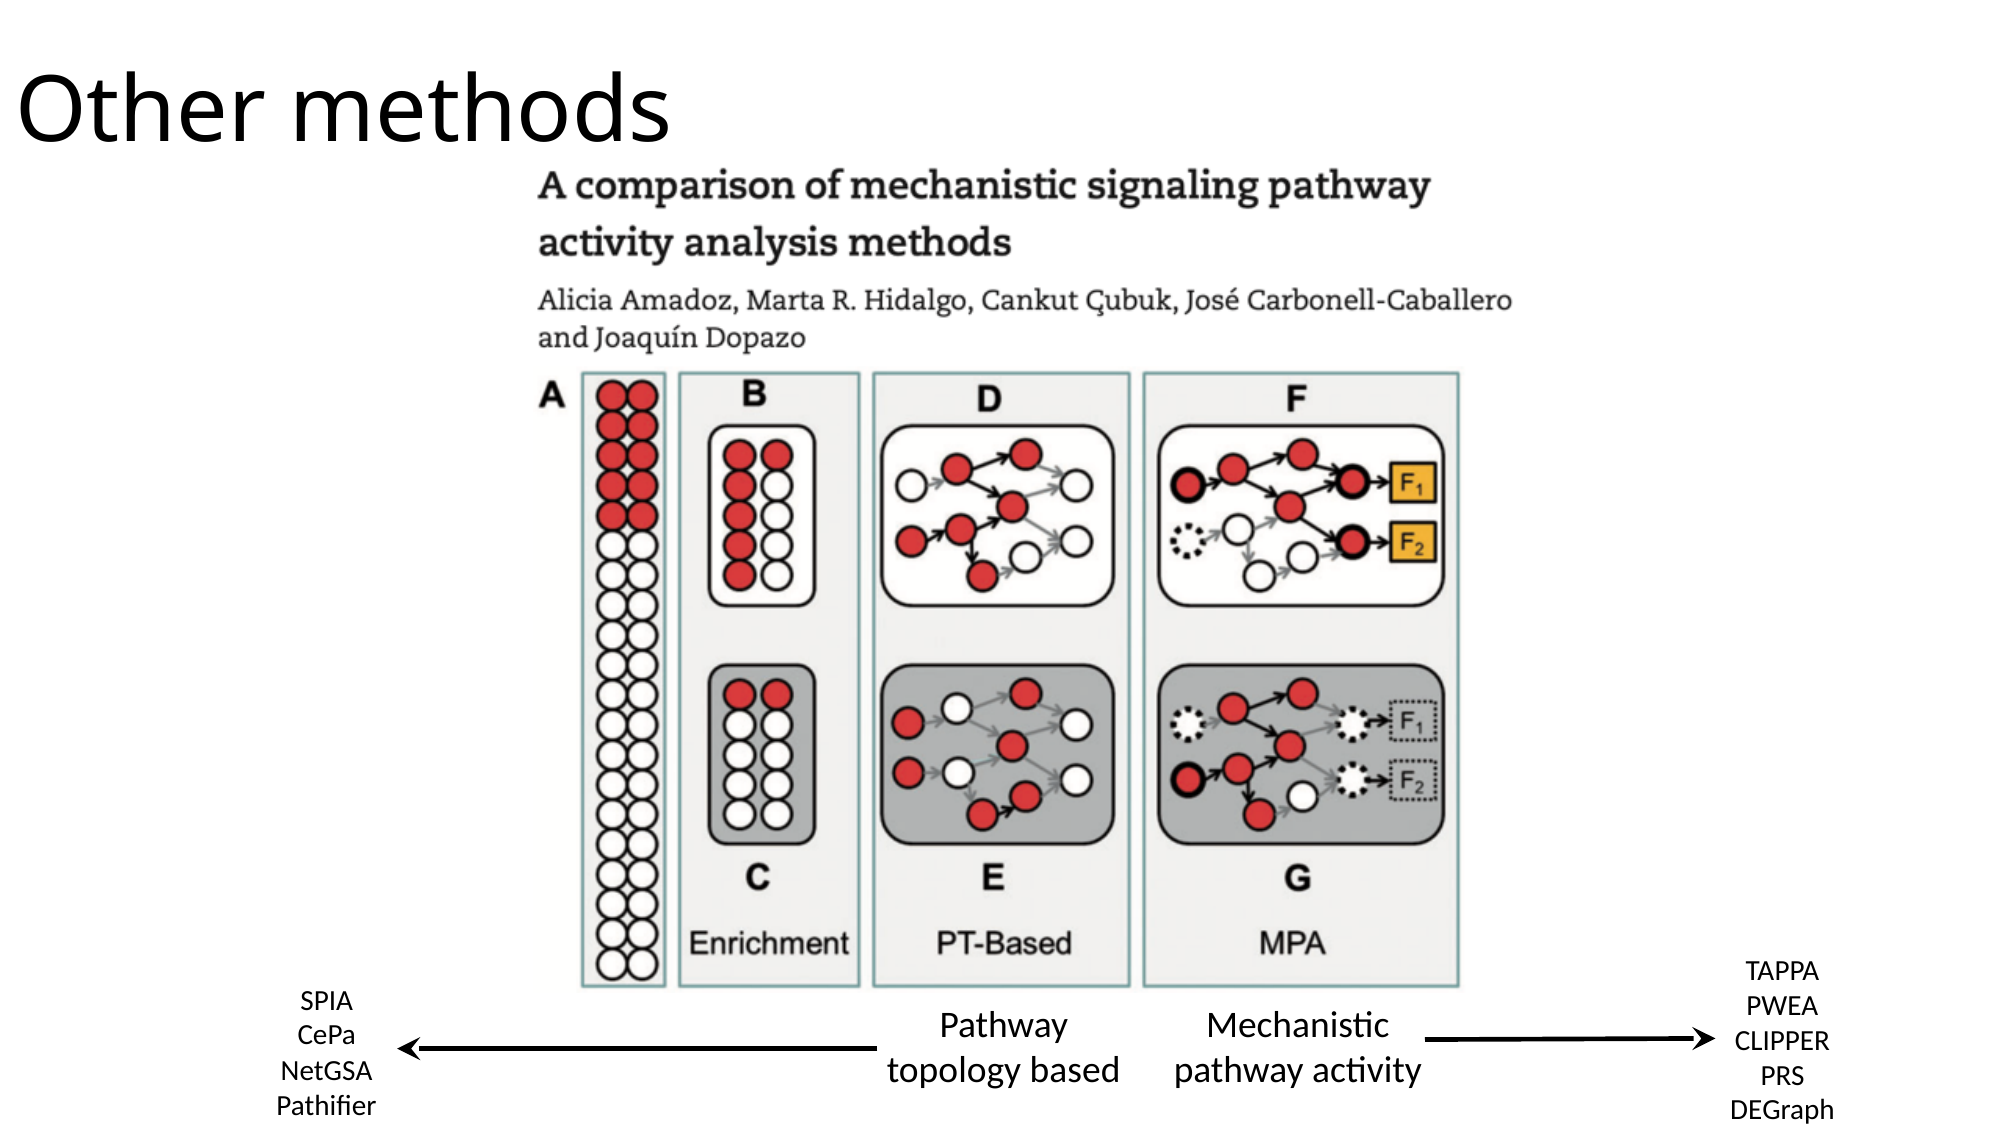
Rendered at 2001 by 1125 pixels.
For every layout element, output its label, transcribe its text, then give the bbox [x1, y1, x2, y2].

text_box Pathway topology based [869, 993, 1139, 1098]
picture [533, 162, 1516, 357]
text_box Mechanistic pathway activity [1148, 993, 1447, 1098]
picture [533, 365, 1466, 993]
text_box TAPPA PWEA CLIPPER PRS DEGraph [1715, 943, 1850, 1125]
text_box SPIA CePa NetGSA Pathifier [261, 973, 392, 1125]
title Other methods [0, 3, 1725, 221]
